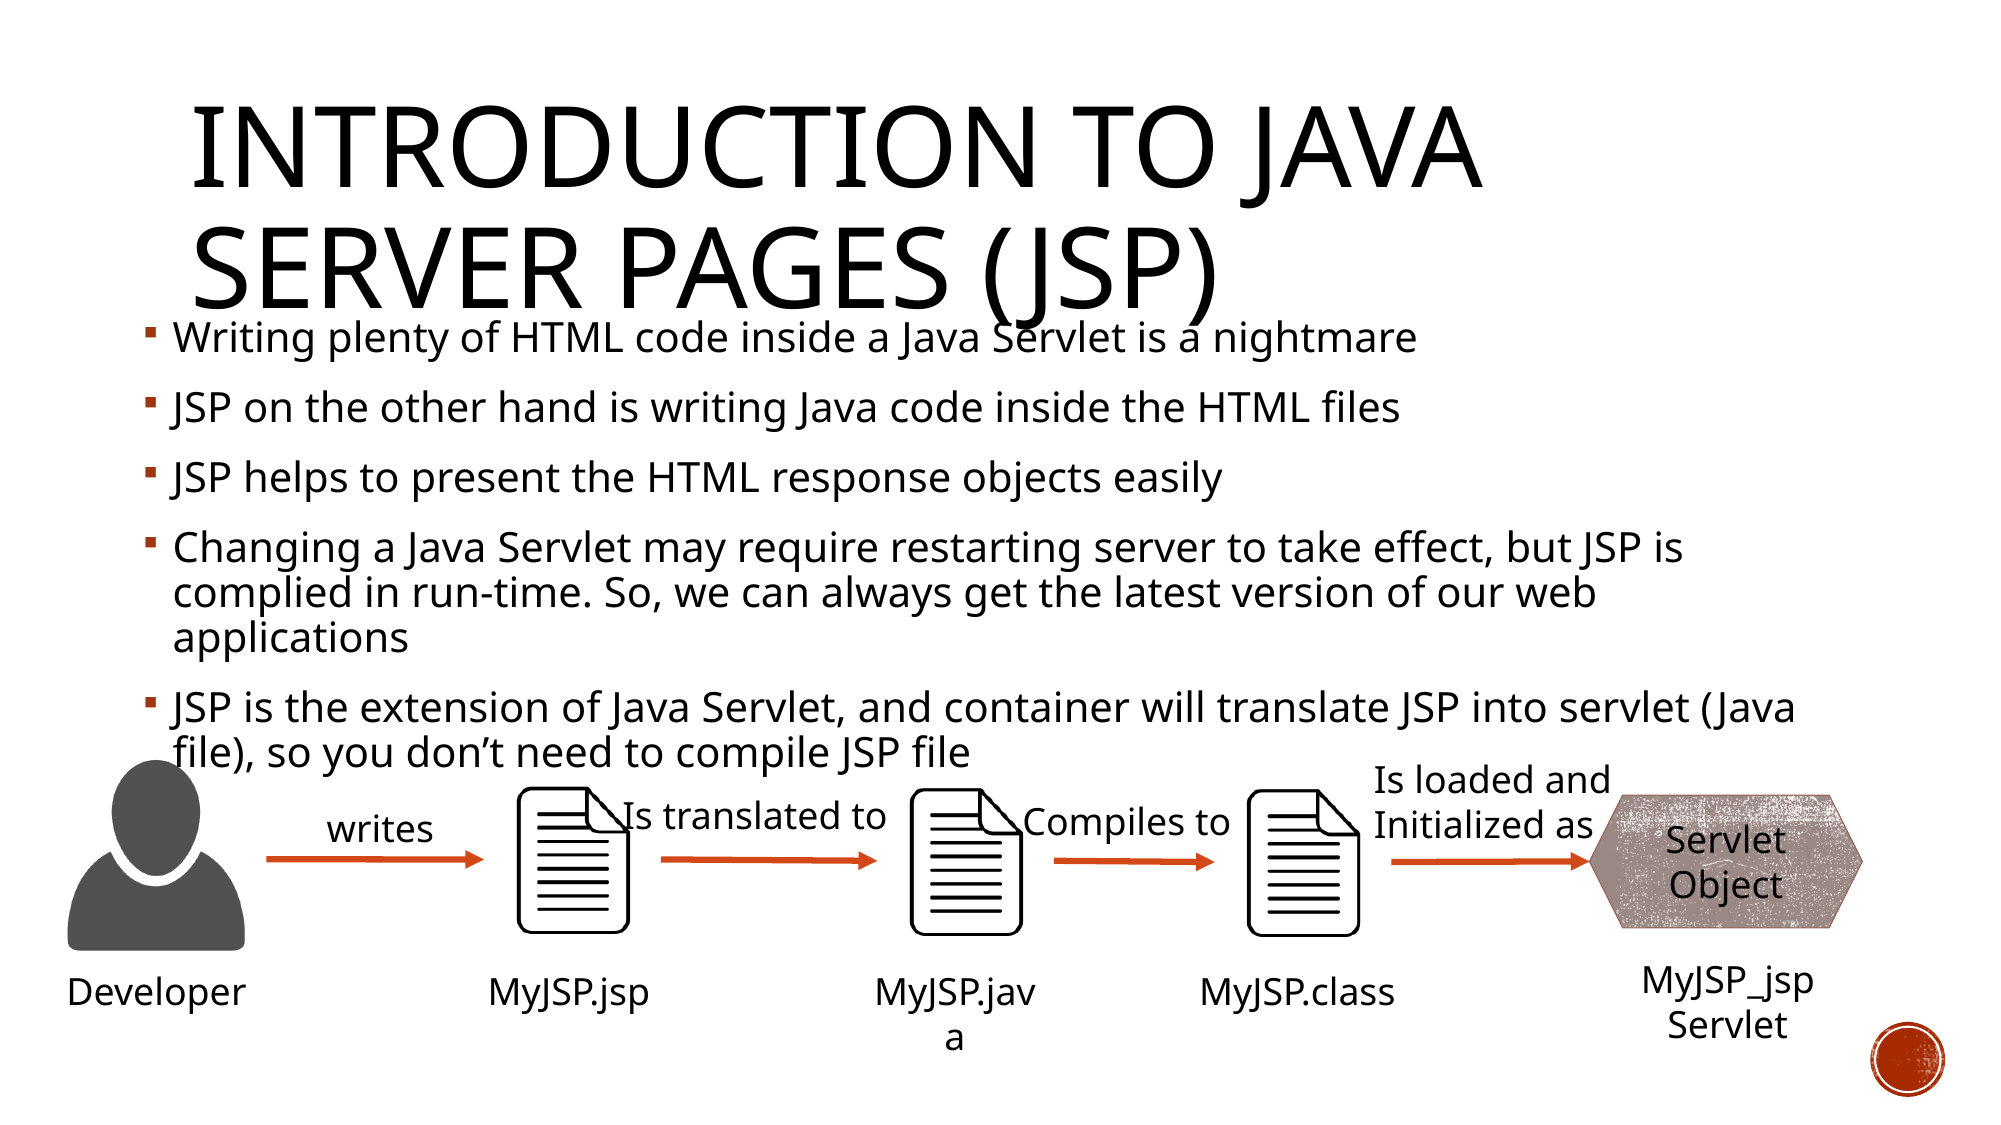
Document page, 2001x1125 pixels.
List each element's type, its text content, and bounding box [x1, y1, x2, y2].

list Writing plenty of HTML code inside a Java Servlet is a nightmare JSP on the other hand is writing Java code inside the HTML files JSP helps to present the HTML response objects easily Changing a Java Servlet may require restarting server to take effect, but JSP is complied in run-time. So, we can always get the latest version of our web applications JSP is the extension of Java Servlet, and container will translate JSP into servlet (Java file), so you don’t need to compile JSP file [127, 309, 1853, 748]
title Introduction to Java Server Pages (JSP) [175, 79, 1826, 309]
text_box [45, 749, 1861, 1054]
